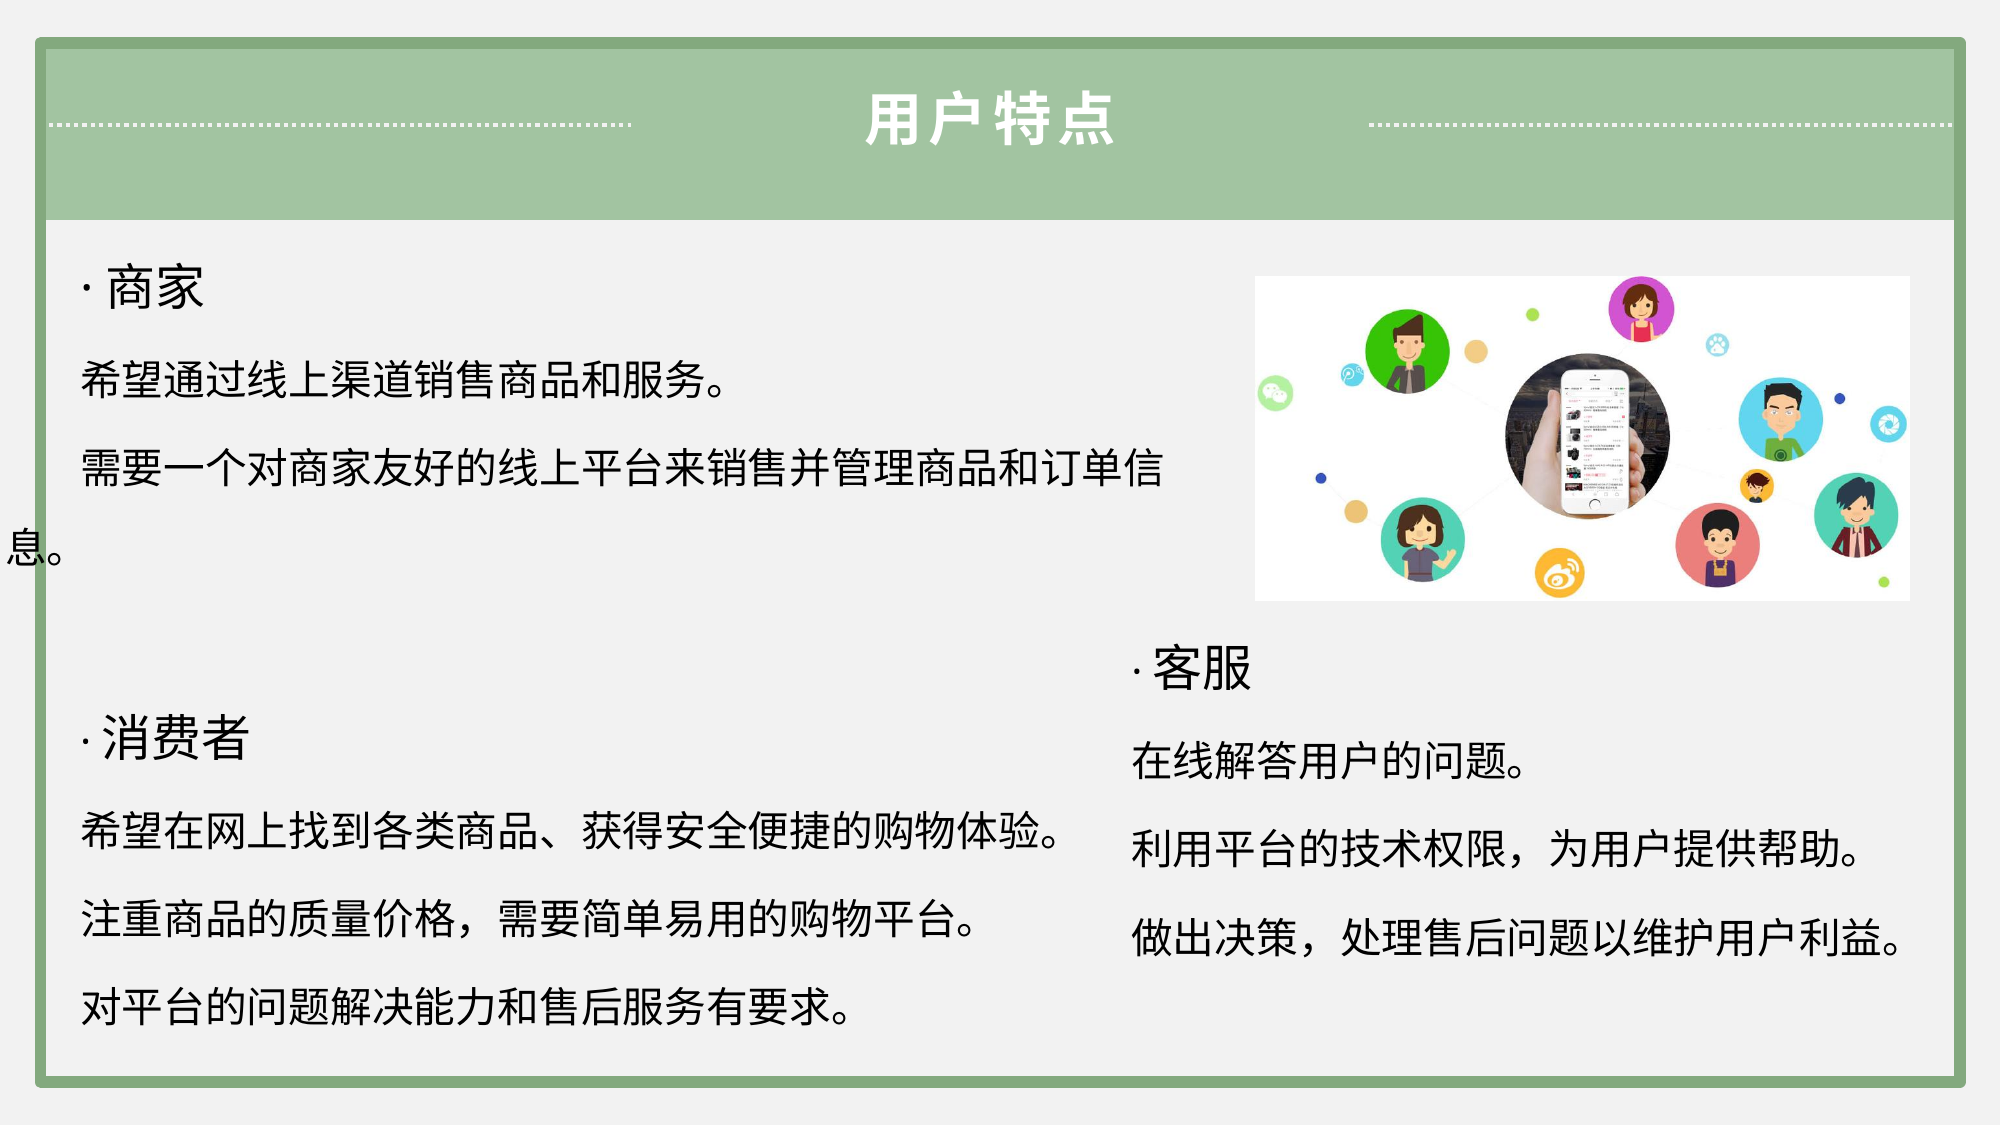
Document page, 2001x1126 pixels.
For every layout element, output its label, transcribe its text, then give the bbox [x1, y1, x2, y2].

text_box ·商家 希望通过线上渠道销售商品和服务。 需要一个对商家友好的线上平台来销售并管理商品和订单信息。 ·消费者 希望在网上找到各类商品、获得安全便捷的购物体验。 注重商品的质量价格，需要简单易用的购物平台。 对平台的问题解决能力和售后服务有要求。 [5, 219, 1234, 1019]
text_box 用户特点 [725, 75, 1256, 160]
text_box ·客服 在线解答用户的问题。 利用平台的技术权限，为用户提供帮助。 做出决策，处理售后问题以维护用户利益。 [1056, 600, 1932, 1063]
picture [1255, 276, 1910, 601]
